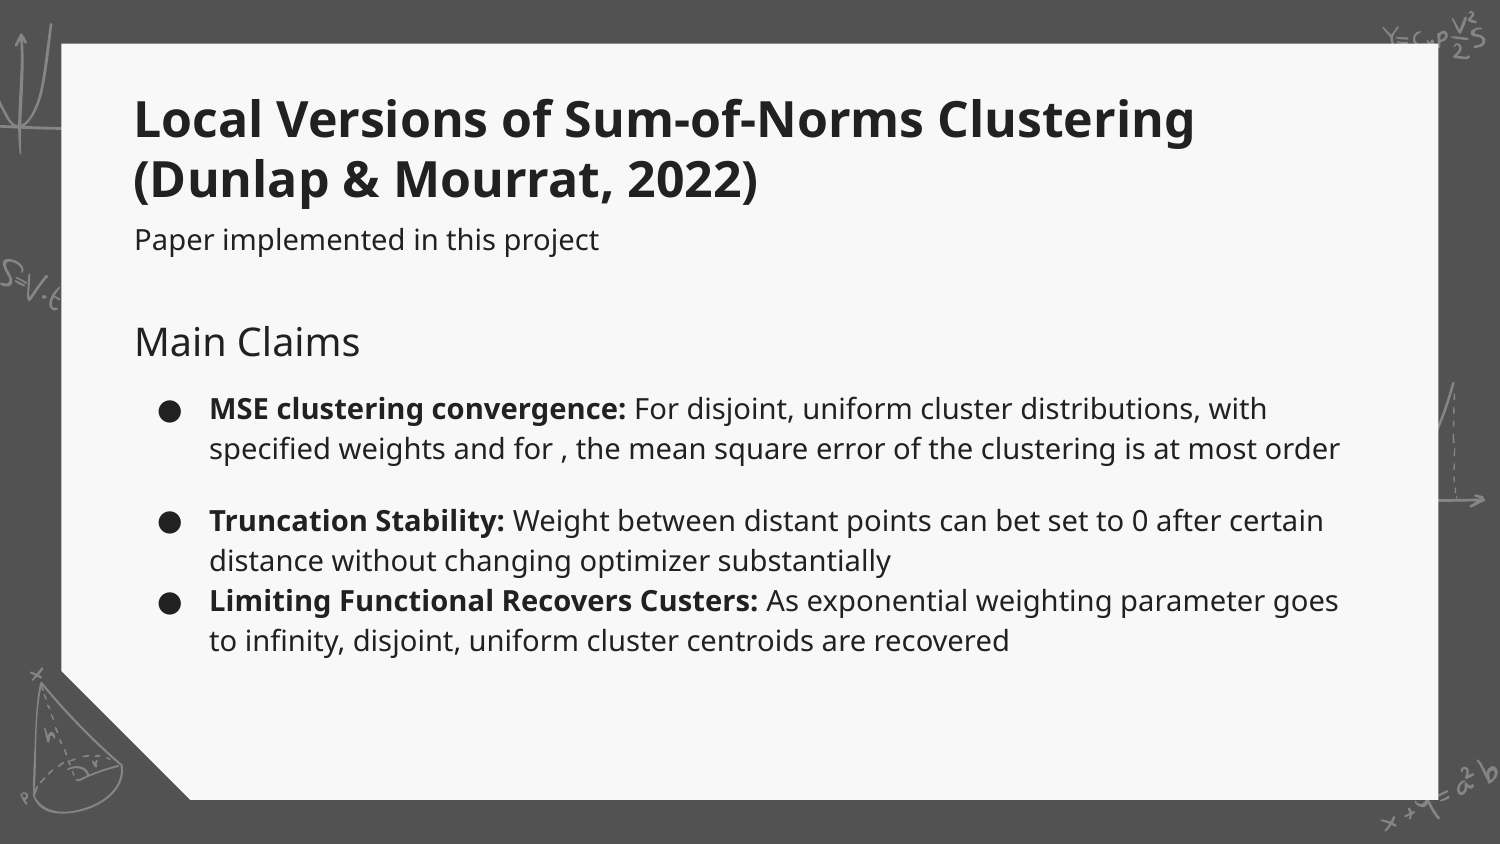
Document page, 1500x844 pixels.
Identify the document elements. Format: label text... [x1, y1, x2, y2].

text_box Main Claims [119, 294, 1383, 371]
title Local Versions of Sum-of-Norms Clustering (Dunlap & Mourrat, 2022) [118, 72, 1382, 167]
text_box Paper implemented in this project [119, 201, 1383, 263]
